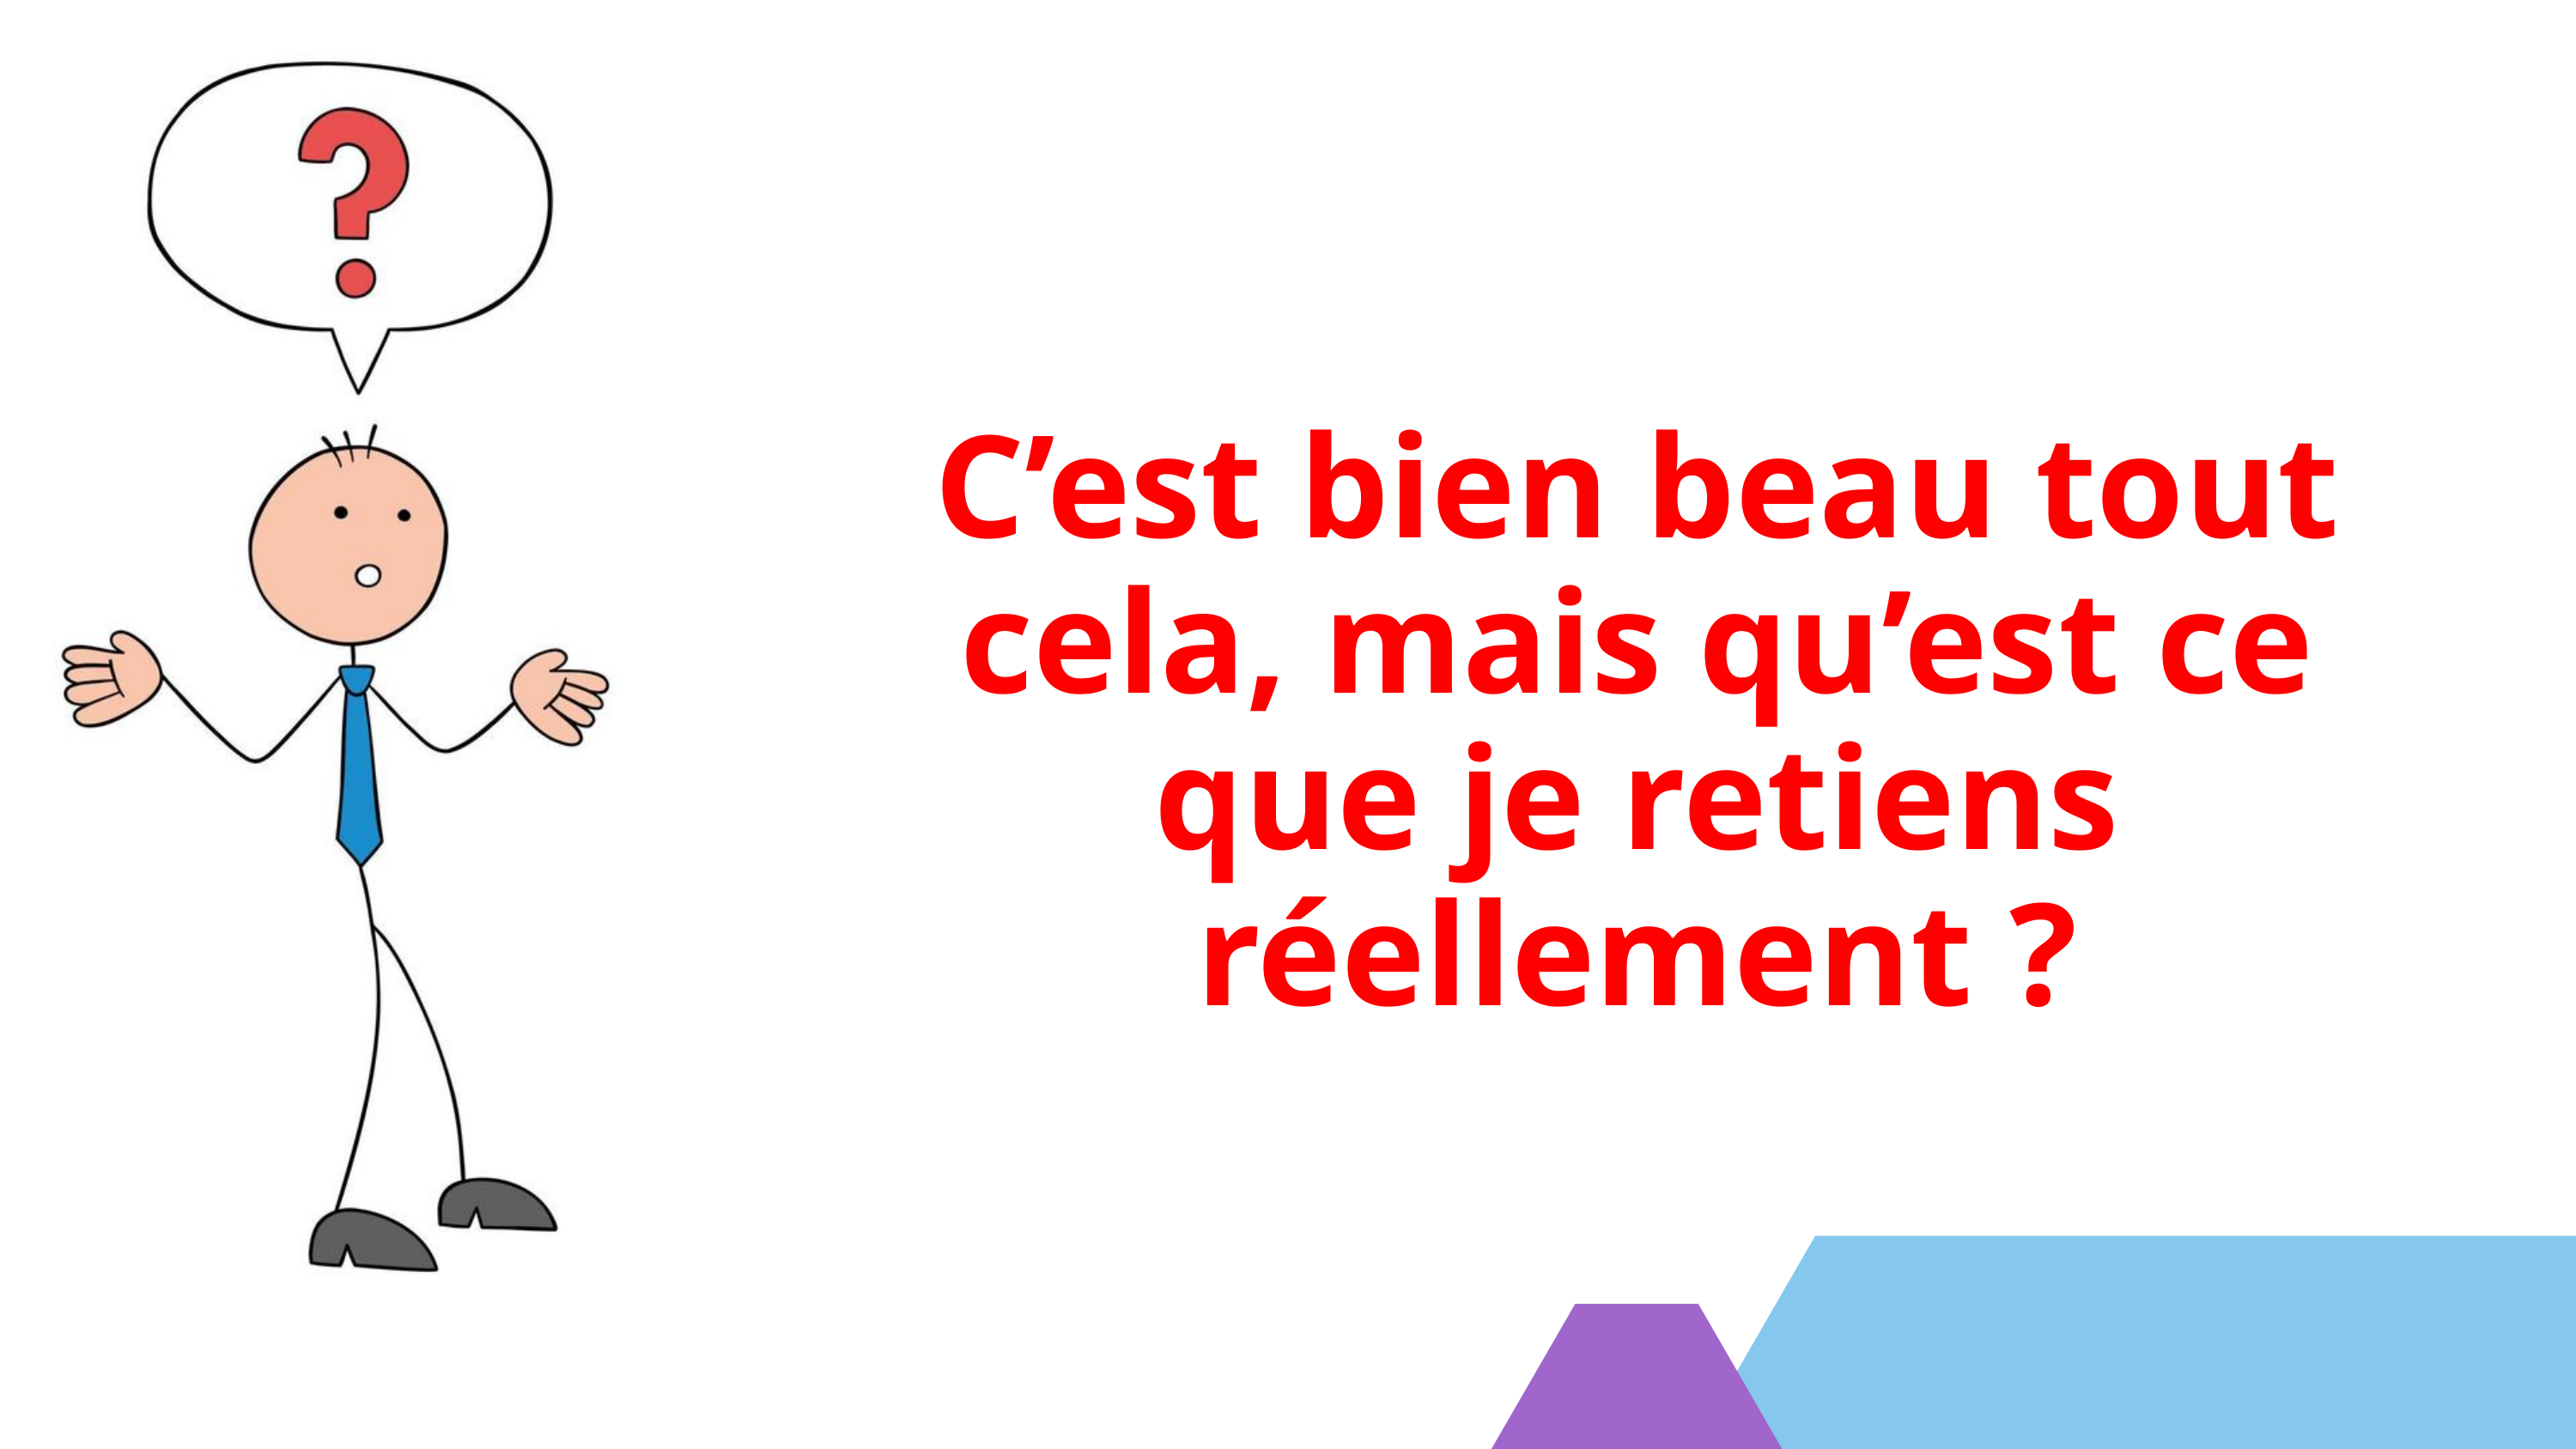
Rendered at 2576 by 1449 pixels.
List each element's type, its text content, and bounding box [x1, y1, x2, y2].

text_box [1396, 1303, 1877, 1449]
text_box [1636, 1235, 2576, 1449]
picture [0, 9, 671, 1325]
text_box C’est bien beau tout cela, mais qu’est ce que je retiens réellement ? [873, 409, 2400, 1034]
